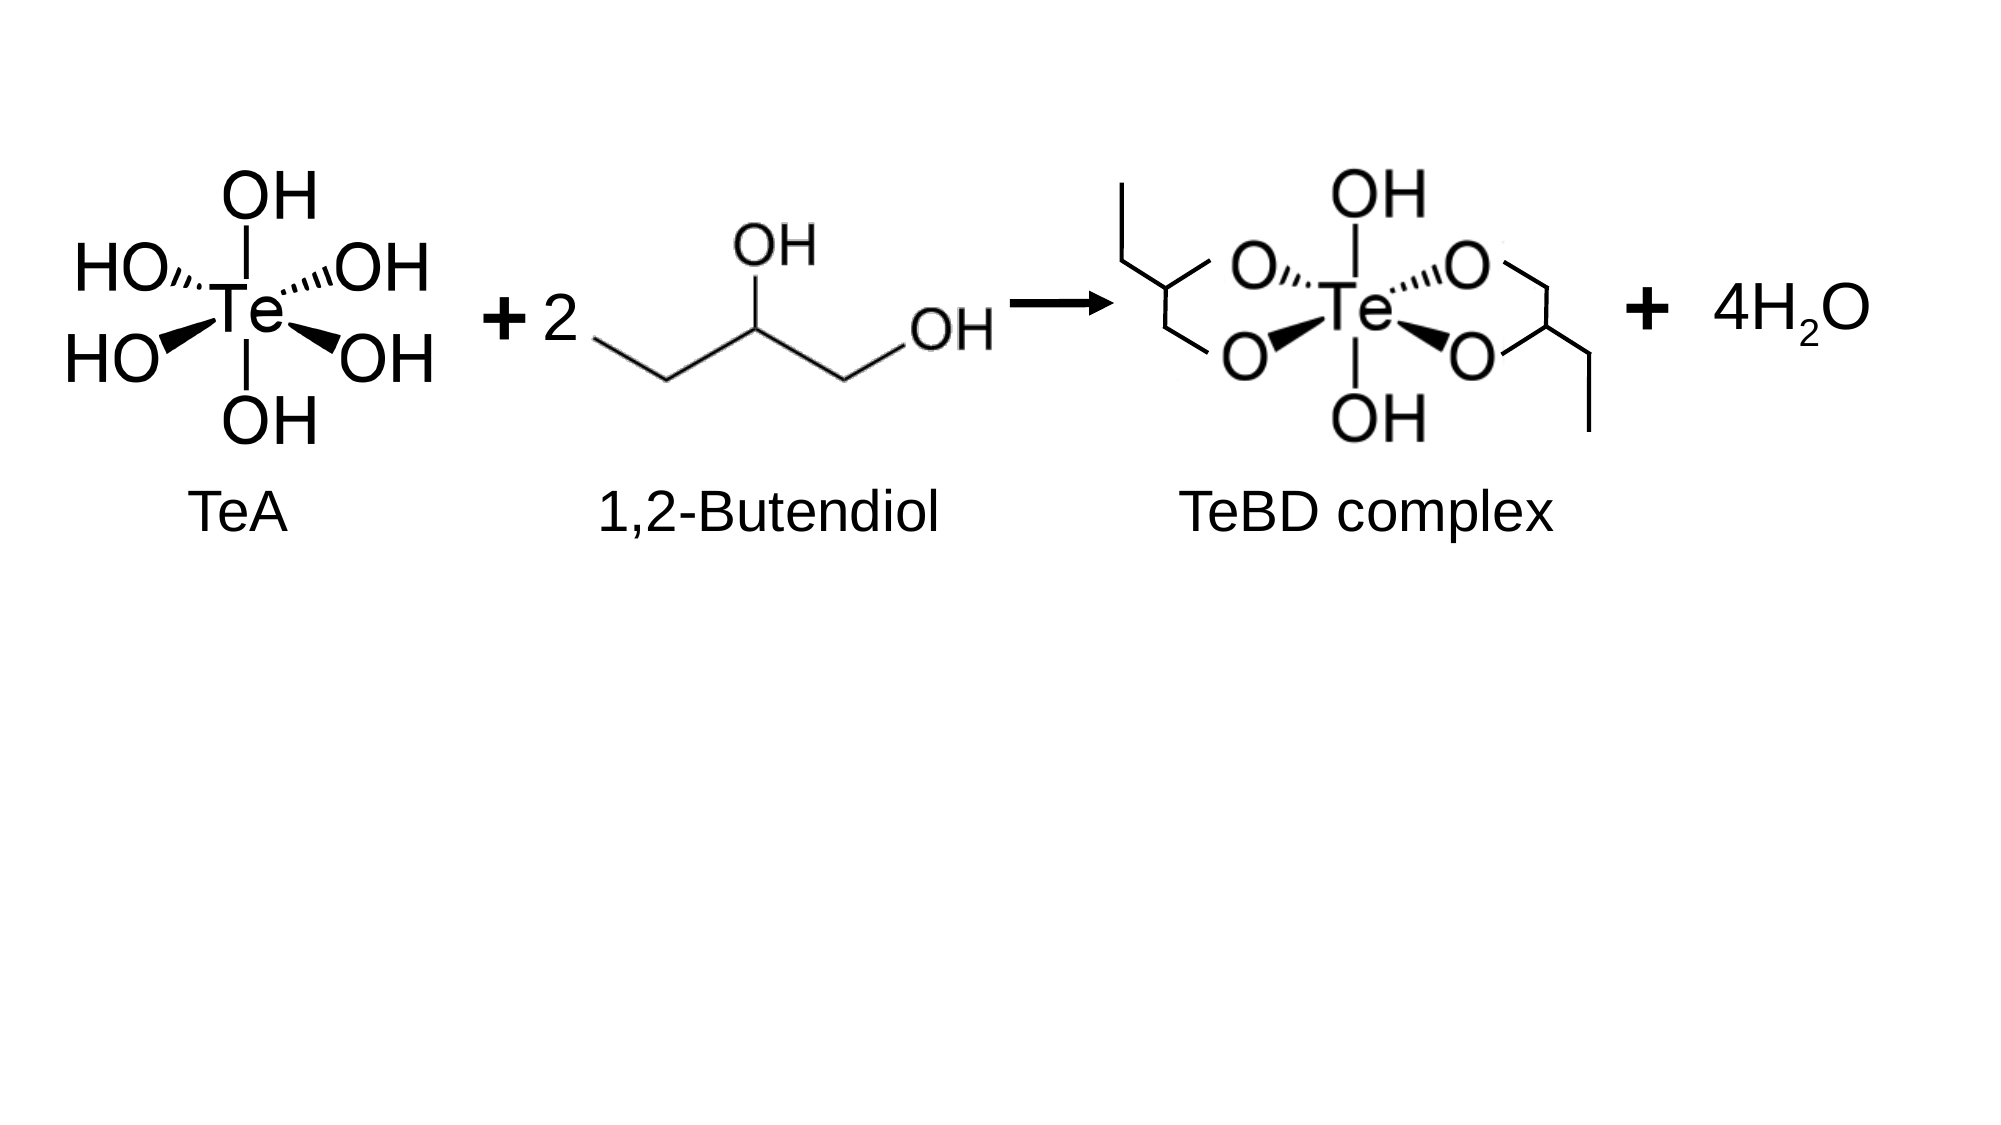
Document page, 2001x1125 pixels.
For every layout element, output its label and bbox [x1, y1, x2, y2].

text_box [62, 164, 1897, 552]
